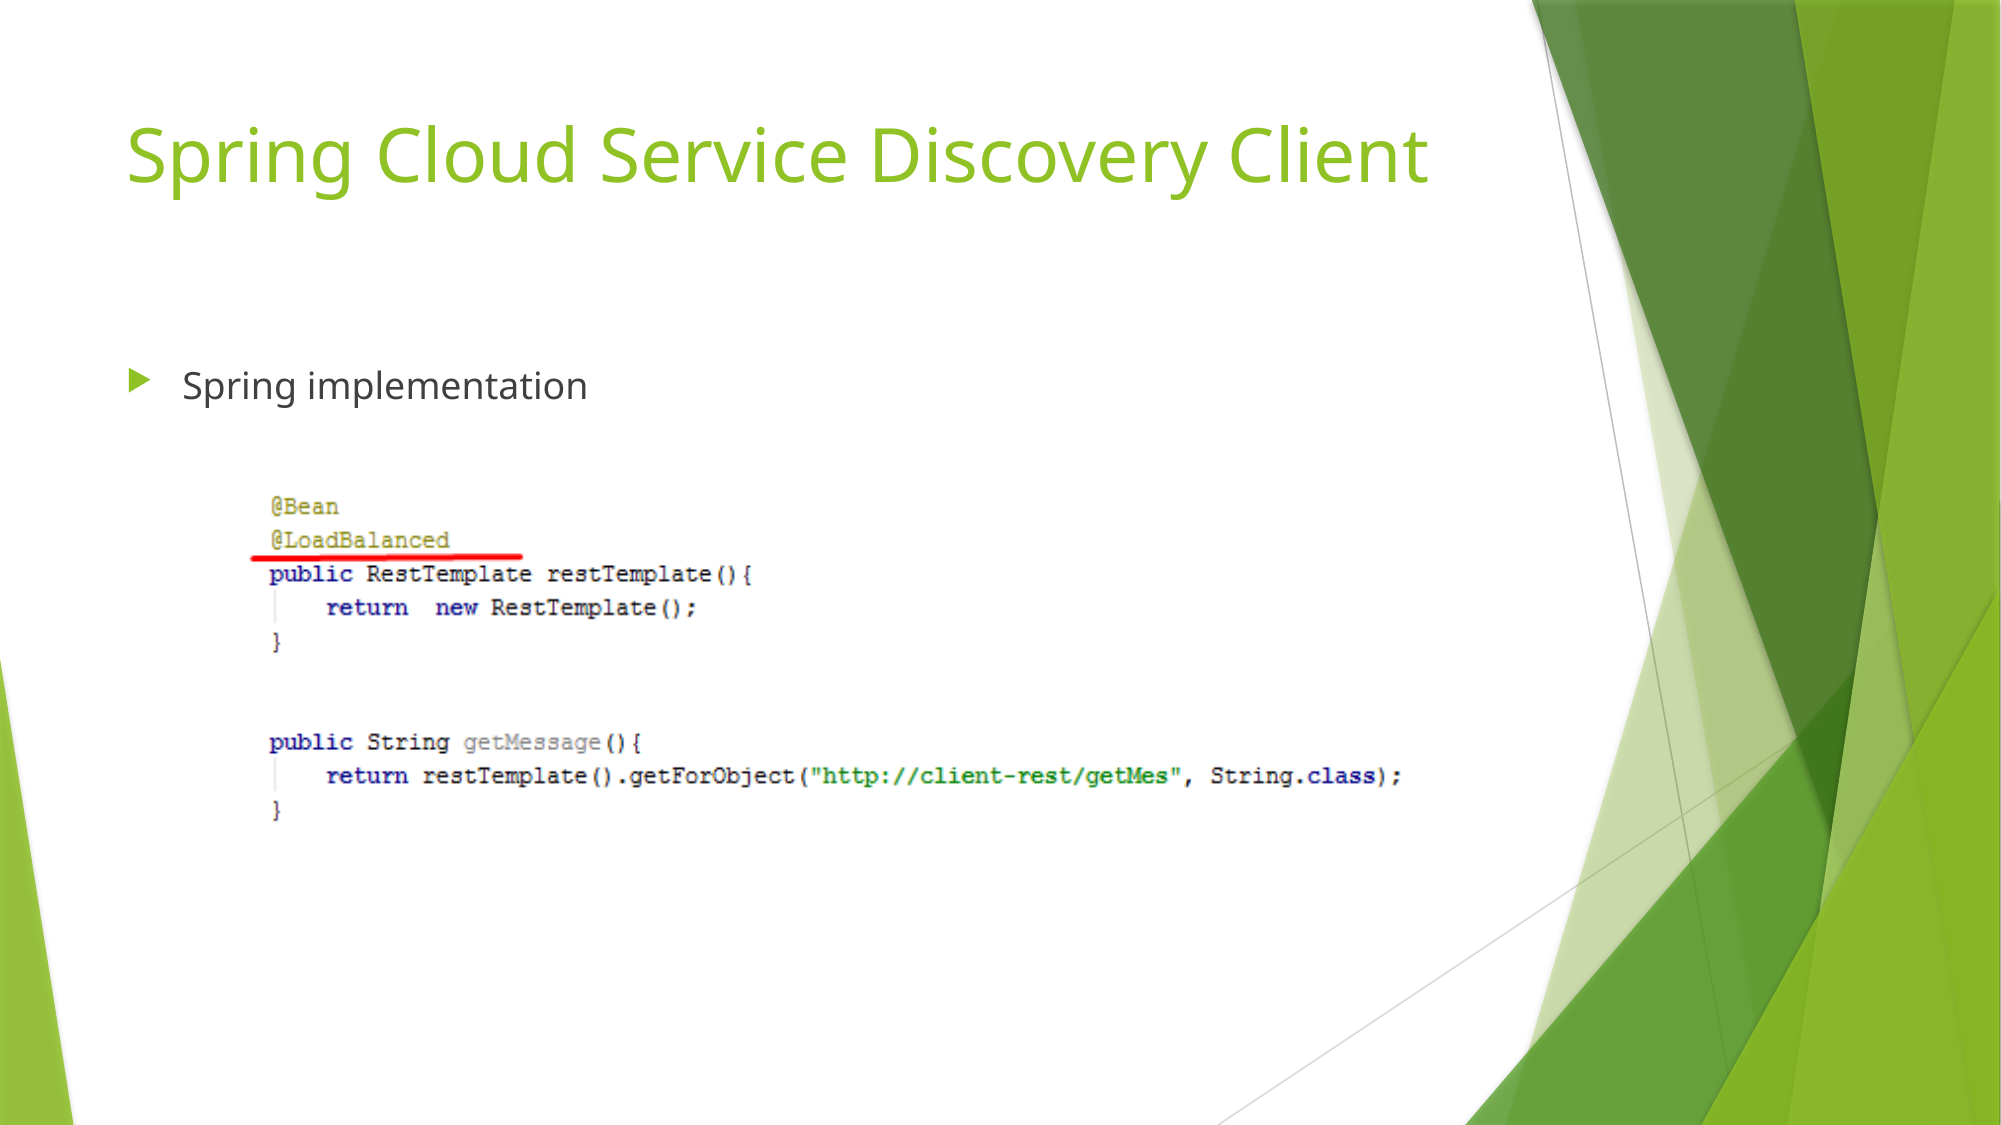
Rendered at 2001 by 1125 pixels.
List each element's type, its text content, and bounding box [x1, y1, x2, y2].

title Spring Cloud Service Discovery Client [111, 99, 1522, 317]
list Spring implementation [111, 354, 1522, 992]
picture [233, 468, 1507, 851]
